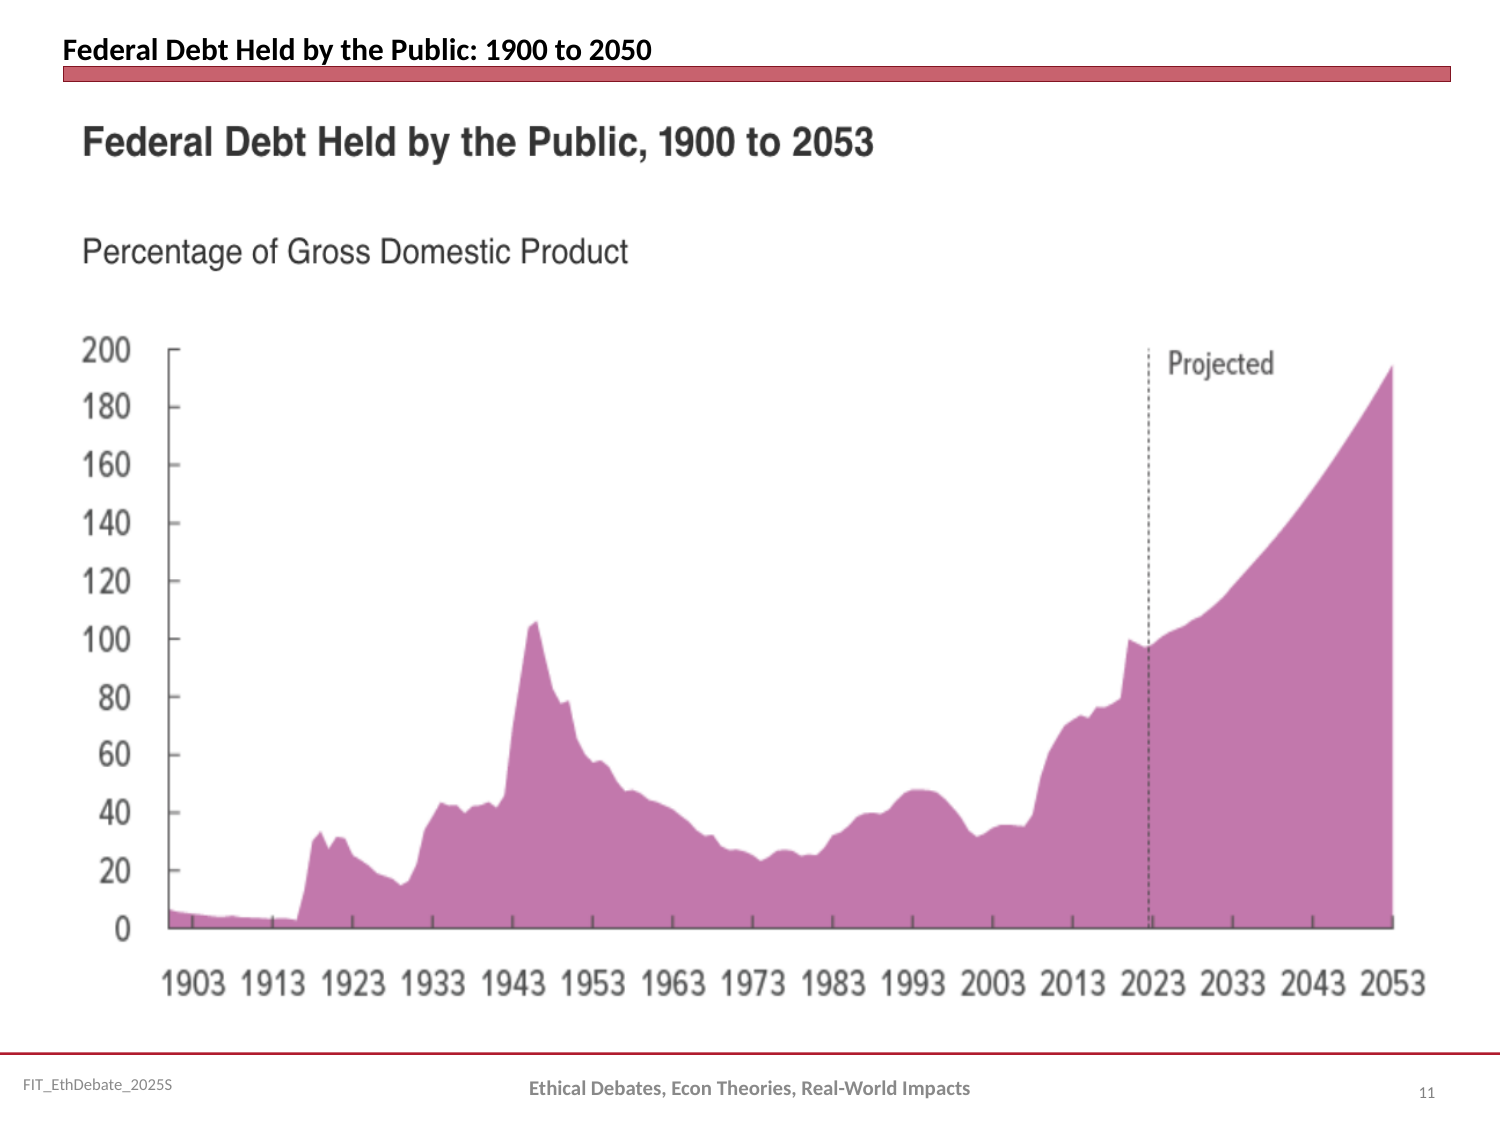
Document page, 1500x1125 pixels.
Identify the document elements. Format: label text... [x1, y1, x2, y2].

slide_number 11 [1375, 1061, 1451, 1122]
picture [62, 112, 1451, 1013]
footer Ethical Debates, Econ Theories, Real-World Impacts [512, 1056, 988, 1117]
title Federal Debt Held by the Public: 1900 to 2050 [62, 6, 1451, 67]
